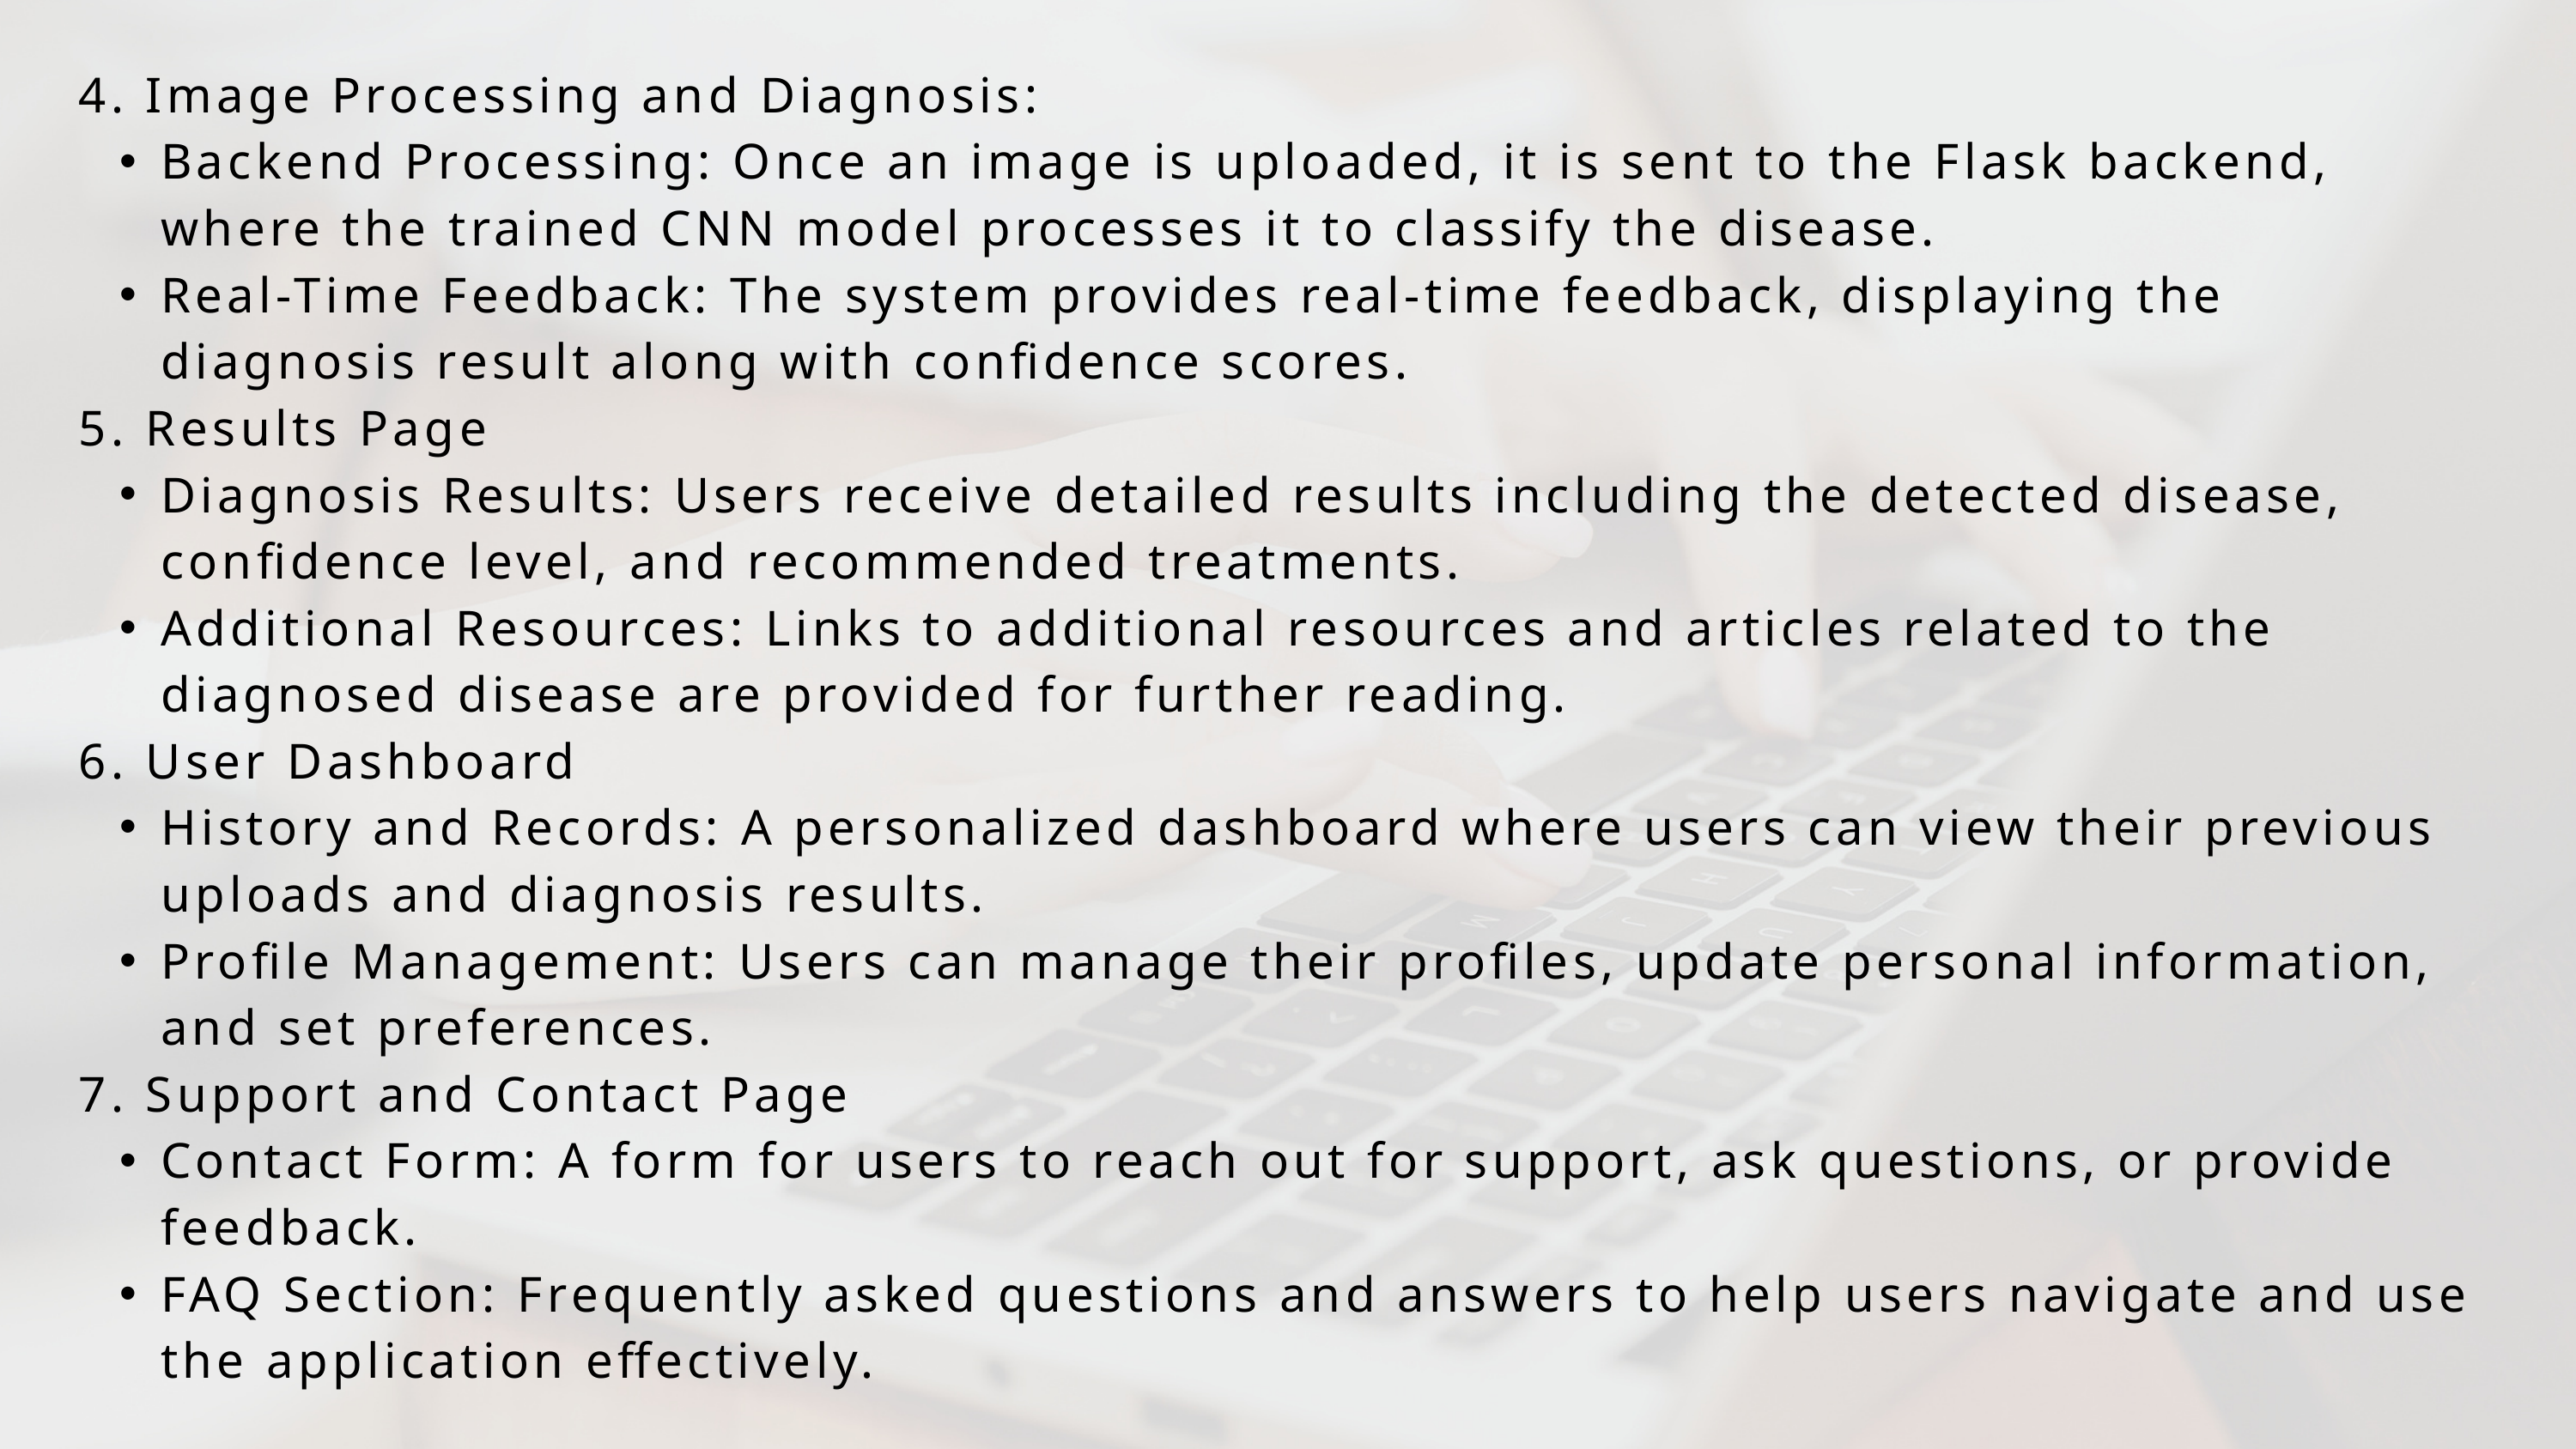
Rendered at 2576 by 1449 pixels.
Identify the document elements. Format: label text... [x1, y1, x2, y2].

text_box [0, 0, 2576, 1449]
text_box 4. Image Processing and Diagnosis: Backend Processing: Once an image is uploaded, it is sent to the Flask backend, where the trained CNN model processes it to classify the disease. Real-Time Feedback: The system provides real-time feedback, displaying the diagnosis result along with confidence scores. 5. Results Page Diagnosis Results: Users receive detailed results including the detected disease, confidence level, and recommended treatments. Additional Resources: Links to additional resources and articles related to the diagnosed disease are provided for further reading. 6. User Dashboard History and Records: A personalized dashboard where users can view their previous uploads and diagnosis results. Profile Management: Users can manage their profiles, update personal information, and set preferences. 7. Support and Contact Page Contact Form: A form for users to reach out for support, ask questions, or provide feedback. FAQ Section: Frequently asked questions and answers to help users navigate and use the application effectively. [78, 56, 2500, 1449]
